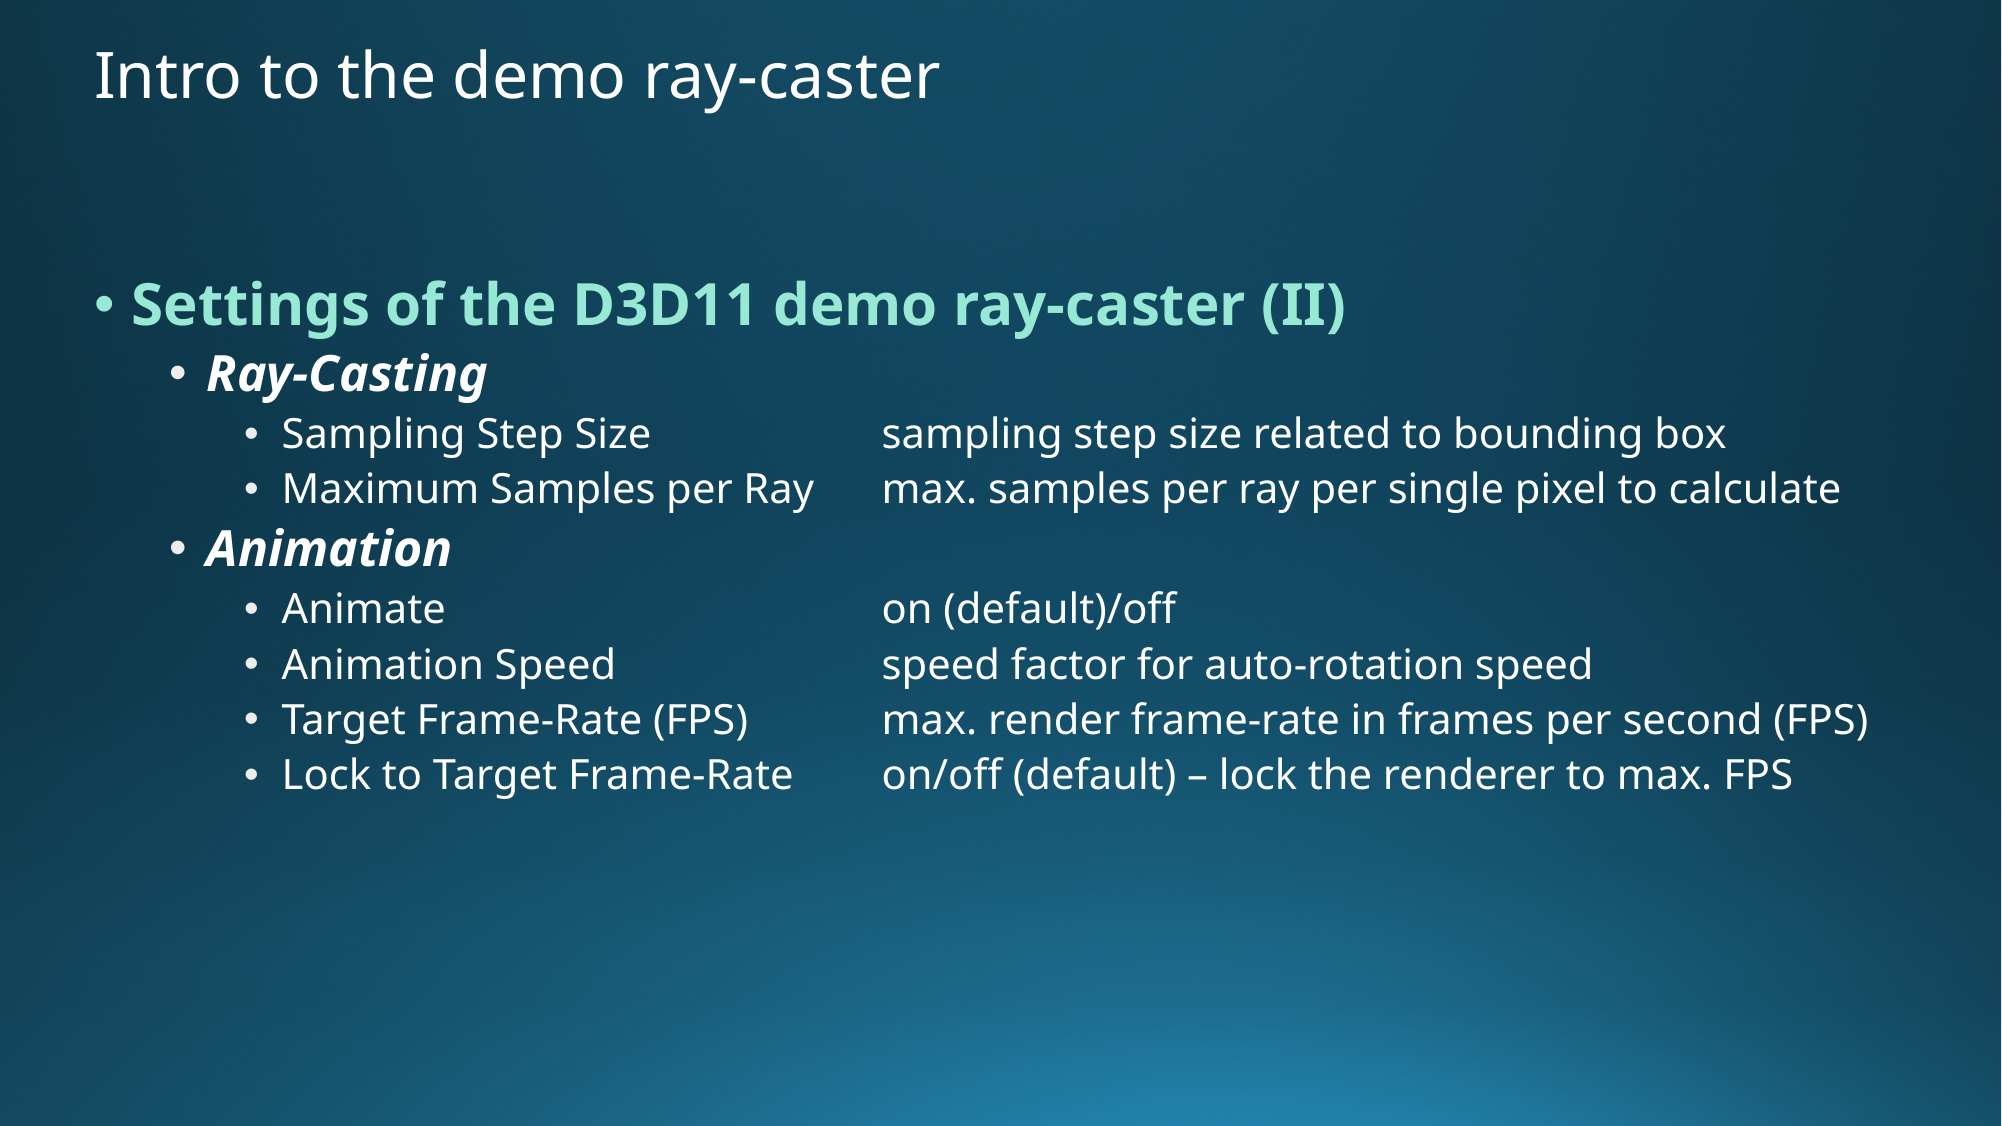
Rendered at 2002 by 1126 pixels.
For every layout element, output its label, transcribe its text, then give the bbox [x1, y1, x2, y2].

title Intro to the demo ray-caster [79, 35, 1580, 198]
picture [0, 0, 2002, 1126]
list Settings of the D3D11 demo ray-caster (II) Ray-Casting Sampling Step Size sampling step size related to bounding box Maximum Samples per Ray max. samples per ray per single pixel to calculate Animation Animate on (default)/off Animation Speed speed factor for auto-rotation speed Target Frame-Rate (FPS) max. render frame-rate in frames per second (FPS) Lock to Target Frame-Rate on/off (default) – lock the renderer to max. FPS [79, 267, 1910, 921]
